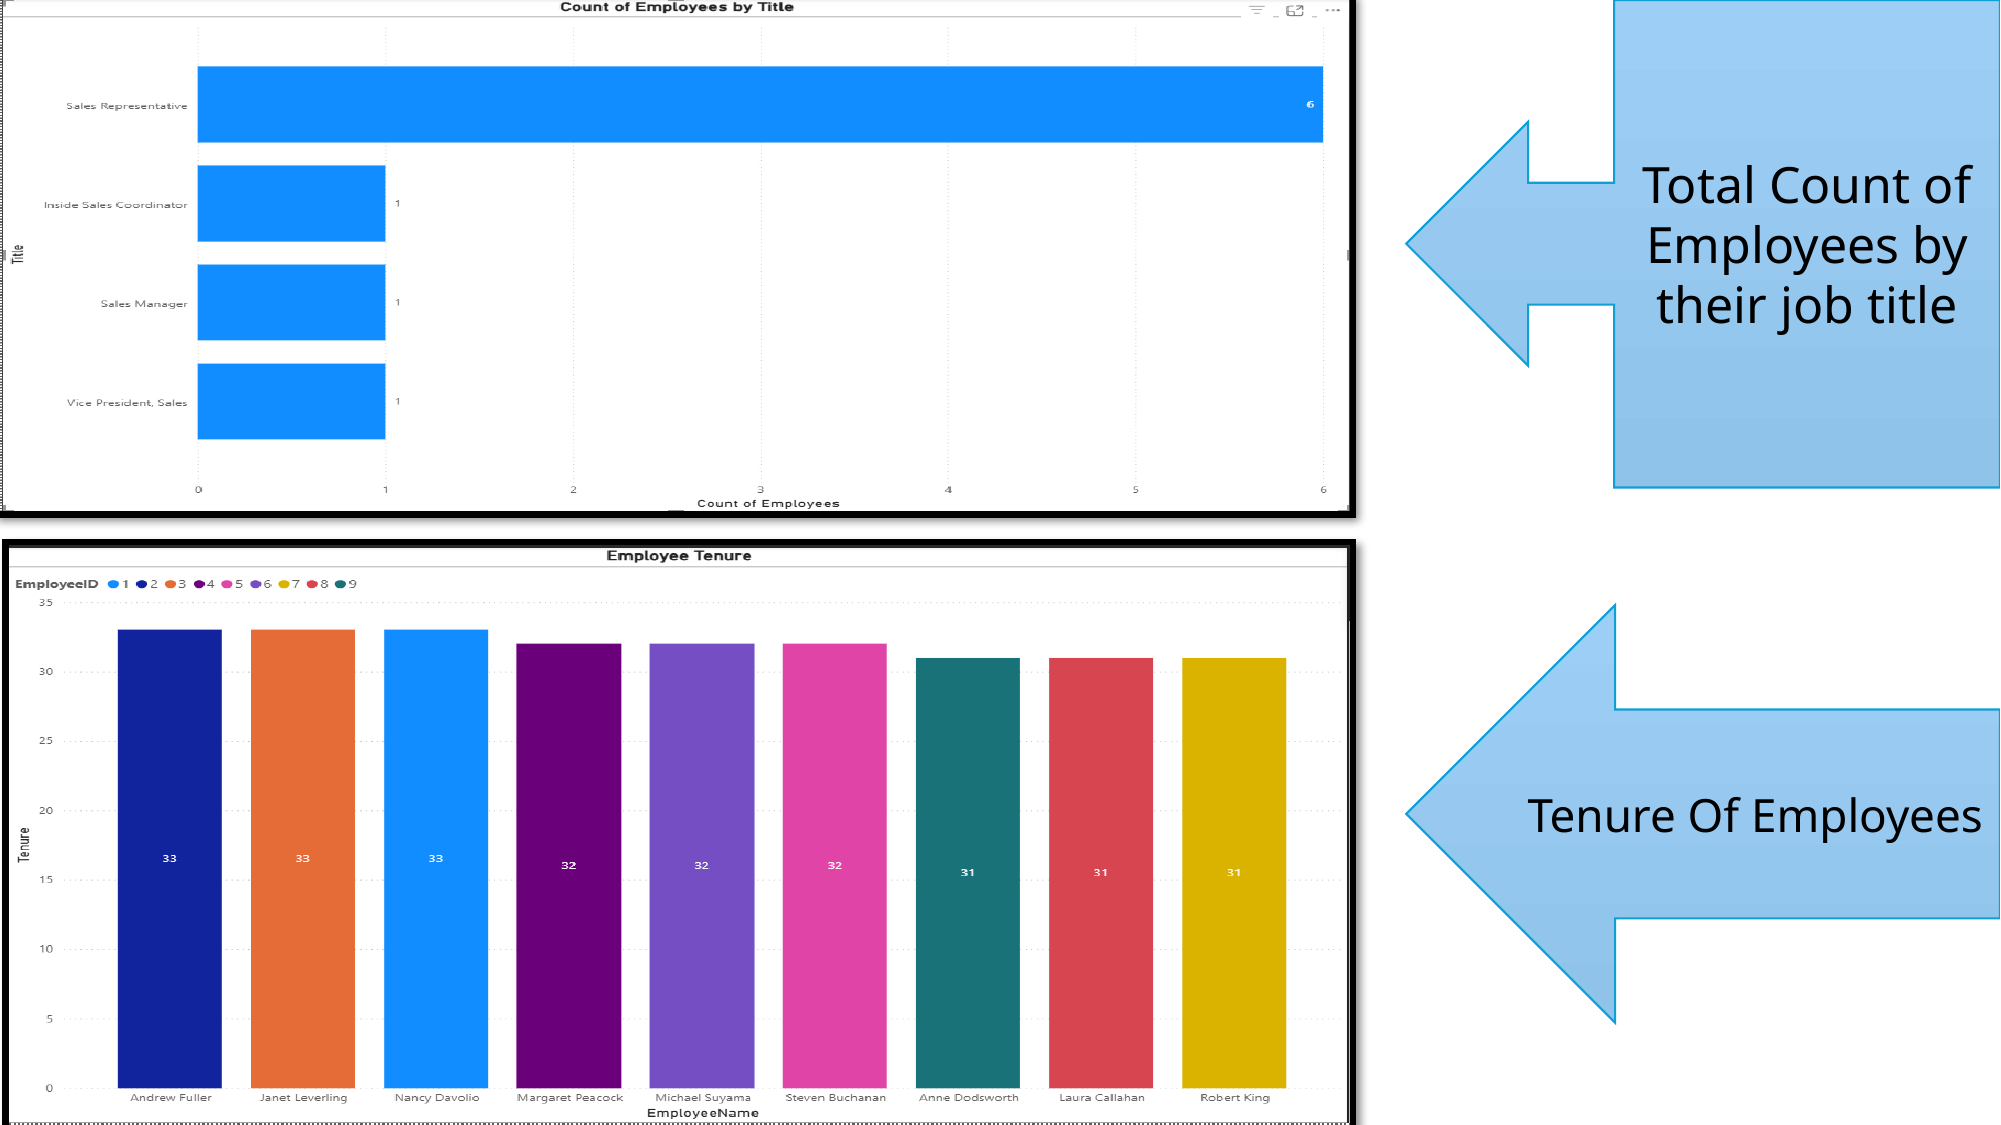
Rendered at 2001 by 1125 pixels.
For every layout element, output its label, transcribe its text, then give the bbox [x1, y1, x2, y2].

text_box Total Count of Employees by their job title [1404, 0, 2000, 489]
text_box Tenure Of Employees [1404, 602, 2000, 1026]
picture [0, 0, 1351, 512]
picture [7, 544, 1351, 1125]
